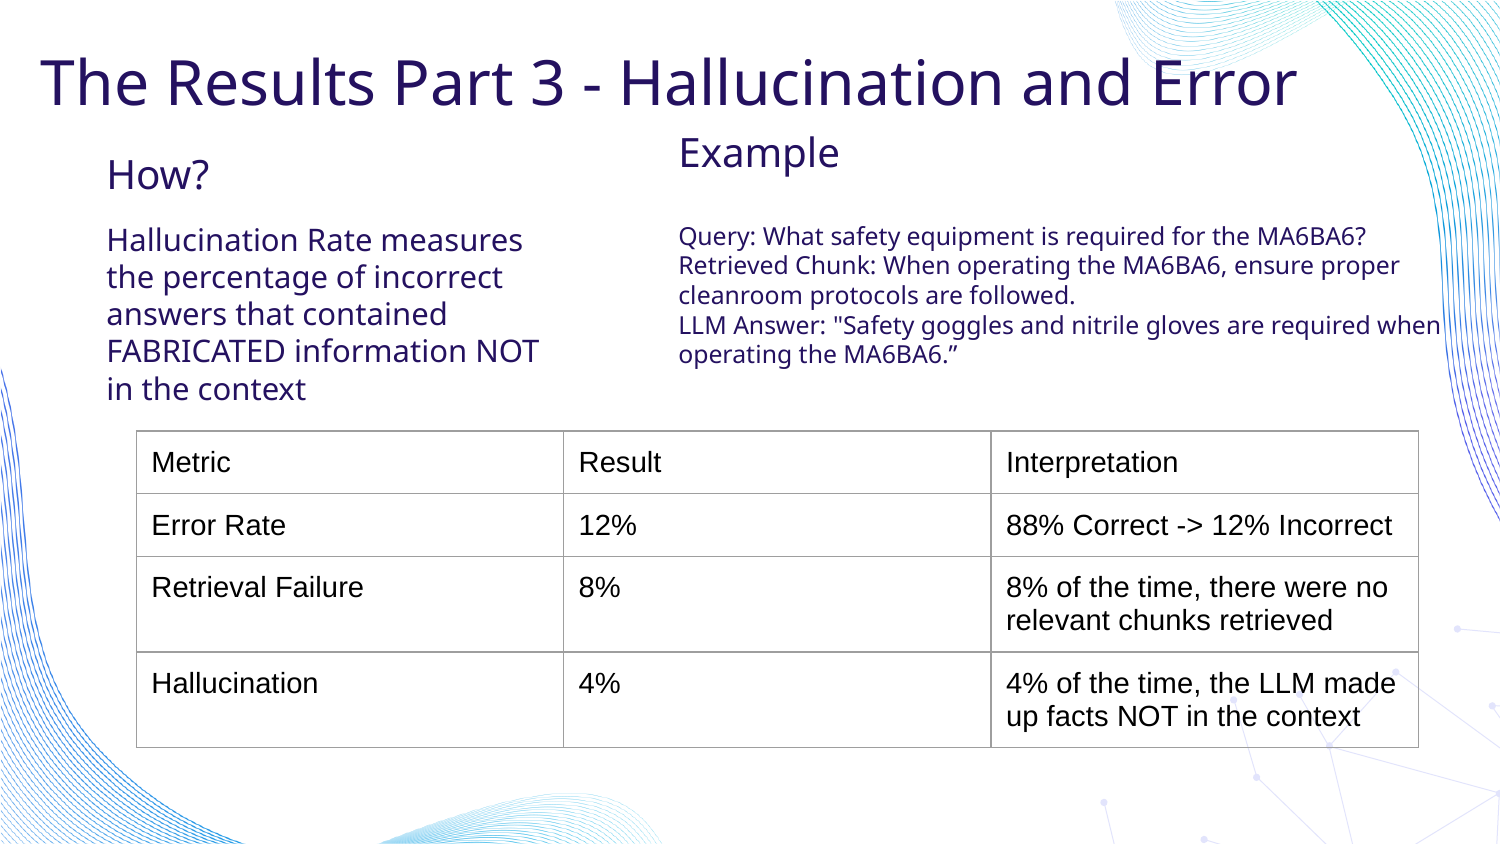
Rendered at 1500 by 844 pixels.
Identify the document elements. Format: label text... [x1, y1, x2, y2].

subtitle Hallucination Rate measures the percentage of incorrect answers that contained FABRICATED information NOT in the context [90, 203, 564, 411]
table_cell 12% [564, 494, 990, 556]
table_header Result [564, 432, 990, 493]
subtitle How? [90, 144, 589, 214]
table_cell 4% [564, 653, 990, 747]
table_cell 8% of the time, there were no relevant chunks retrieved [992, 557, 1418, 651]
subtitle Query: What safety equipment is required for the MA6BA6? Retrieved Chunk: When operating the MA6BA6, ensure proper cleanroom protocols are followed. LLM Answer: "Safety goggles and nitrile gloves are required when operating the MA6BA6.” [662, 203, 1467, 411]
table_header Interpretation [992, 432, 1418, 493]
table_cell 88% Correct -> 12% Incorrect [992, 494, 1418, 556]
picture [1109, 0, 1500, 532]
table_cell 4% of the time, the LLM made up facts NOT in the context [992, 653, 1418, 747]
table_cell Hallucination [137, 653, 563, 747]
table_header Metric [137, 432, 563, 493]
table_cell Retrieval Failure [137, 557, 563, 651]
table_cell Error Rate [137, 494, 563, 556]
picture [0, 336, 693, 844]
title The Results Part 3 - Hallucination and Error [25, 28, 1388, 123]
subtitle Example [662, 122, 1161, 192]
table_cell 8% [564, 557, 990, 651]
